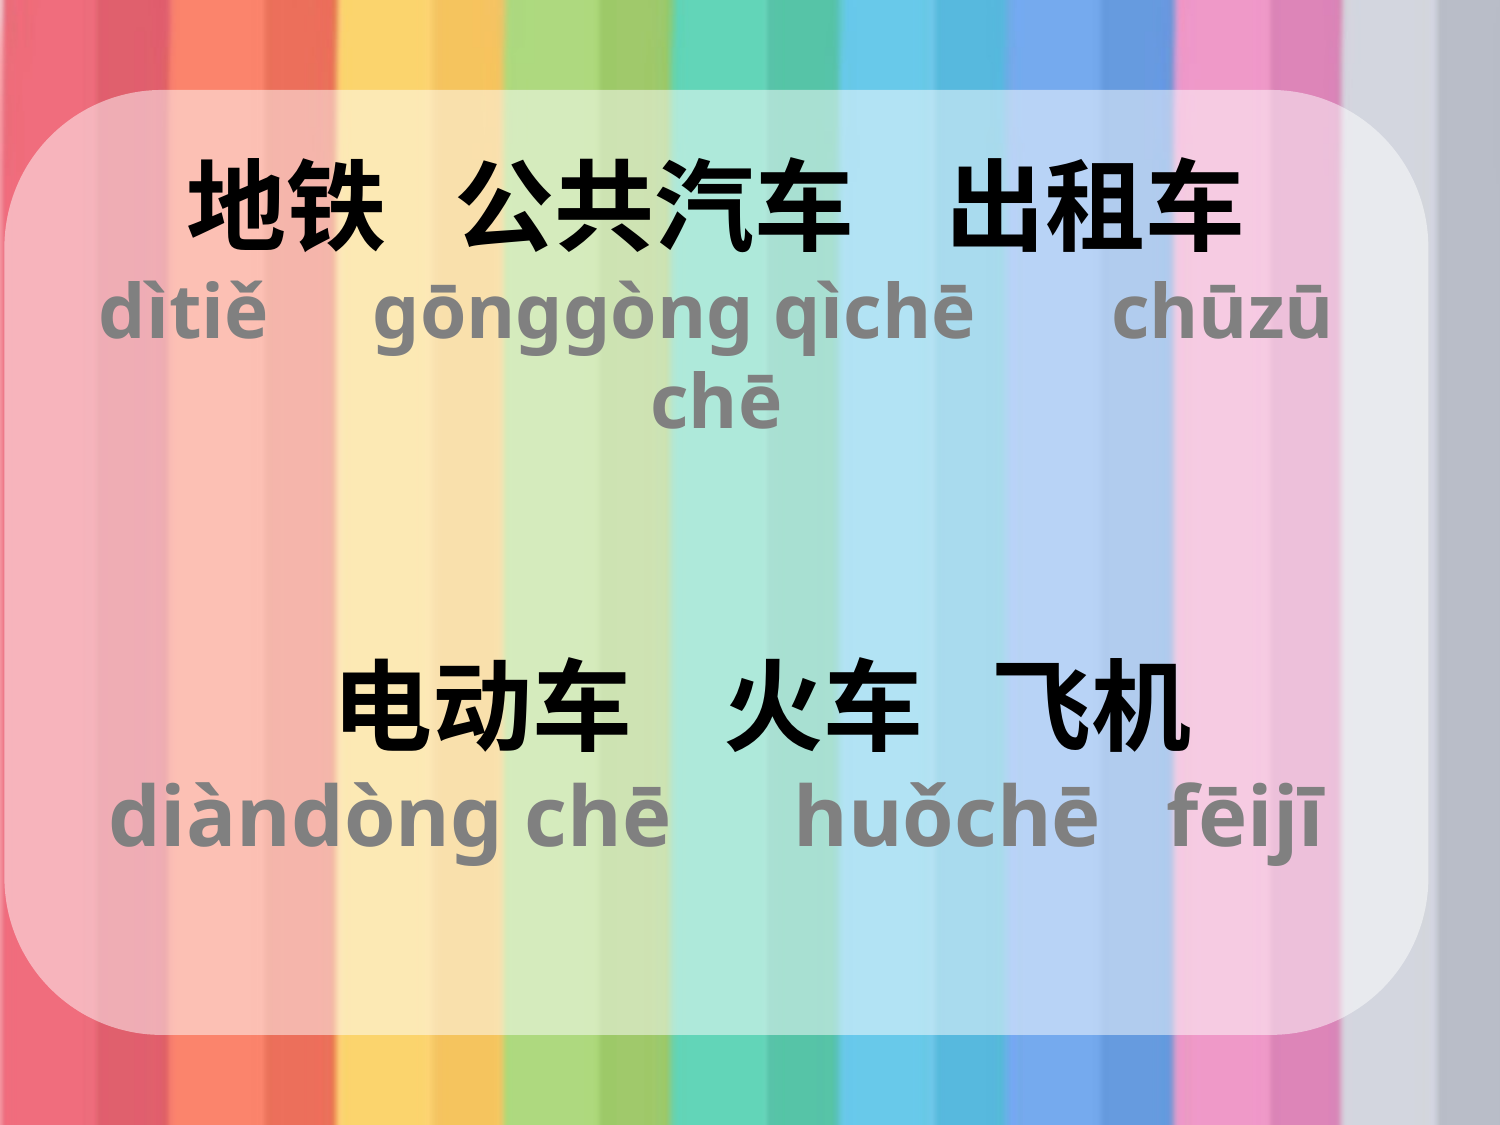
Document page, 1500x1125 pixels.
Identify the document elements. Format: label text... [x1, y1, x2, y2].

picture [0, 0, 1500, 1125]
text_box 地铁 公共汽车 出租车 dìtiě gōnggòng qìchē chūzū chē 电动车 火车 飞机 diàndòng chē huǒchē fēijī [4, 89, 1429, 1035]
